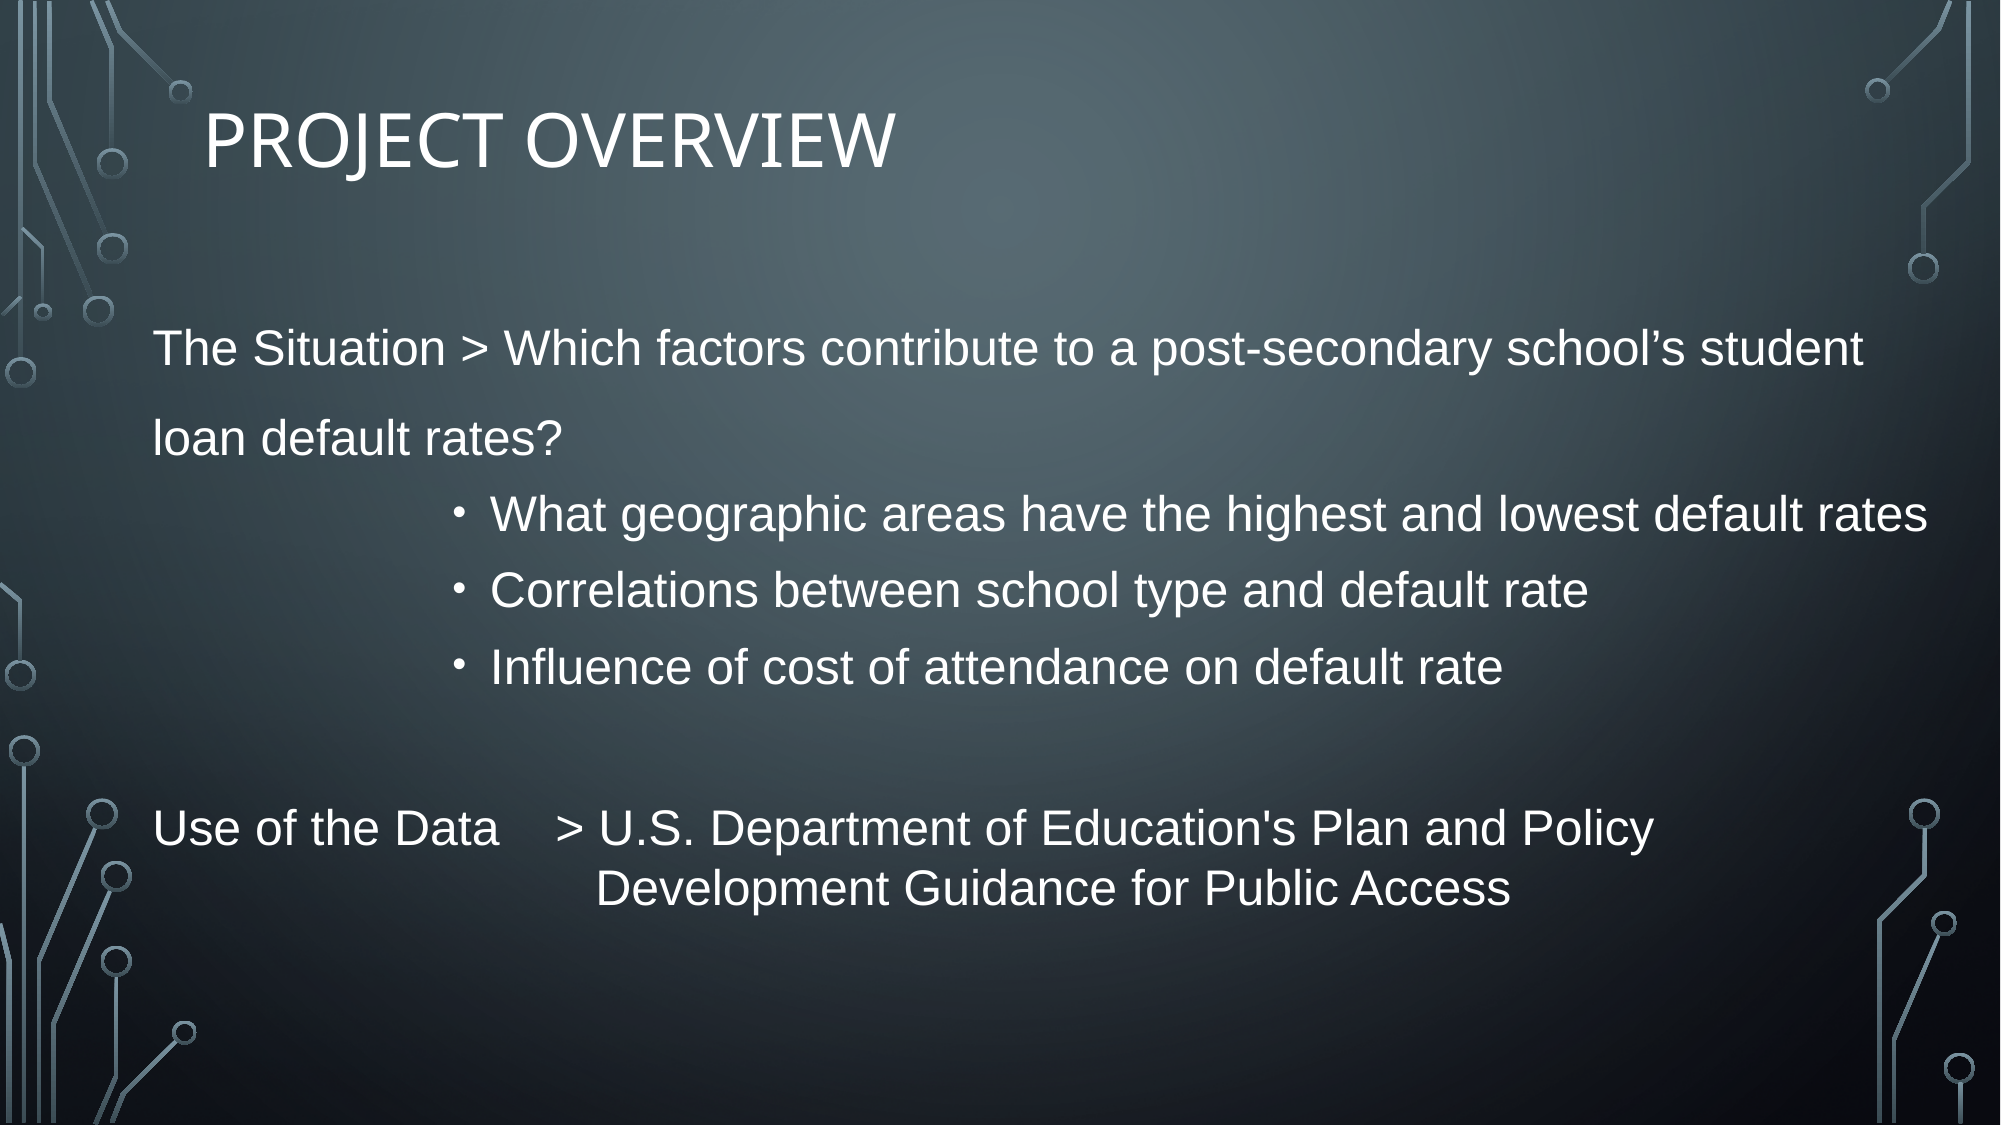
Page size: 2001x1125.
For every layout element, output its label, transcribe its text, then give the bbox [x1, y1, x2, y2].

list The Situation > Which factors contribute to a post-secondary school’s student loan default rates? What geographic areas have the highest and lowest default rates Correlations between school type and default rate Influence of cost of attendance on default rate Use of the Data > U.S. Department of Education's Plan and Policy Development Guidance for Public Access [137, 277, 1963, 1019]
title Project overview [187, 46, 1813, 241]
